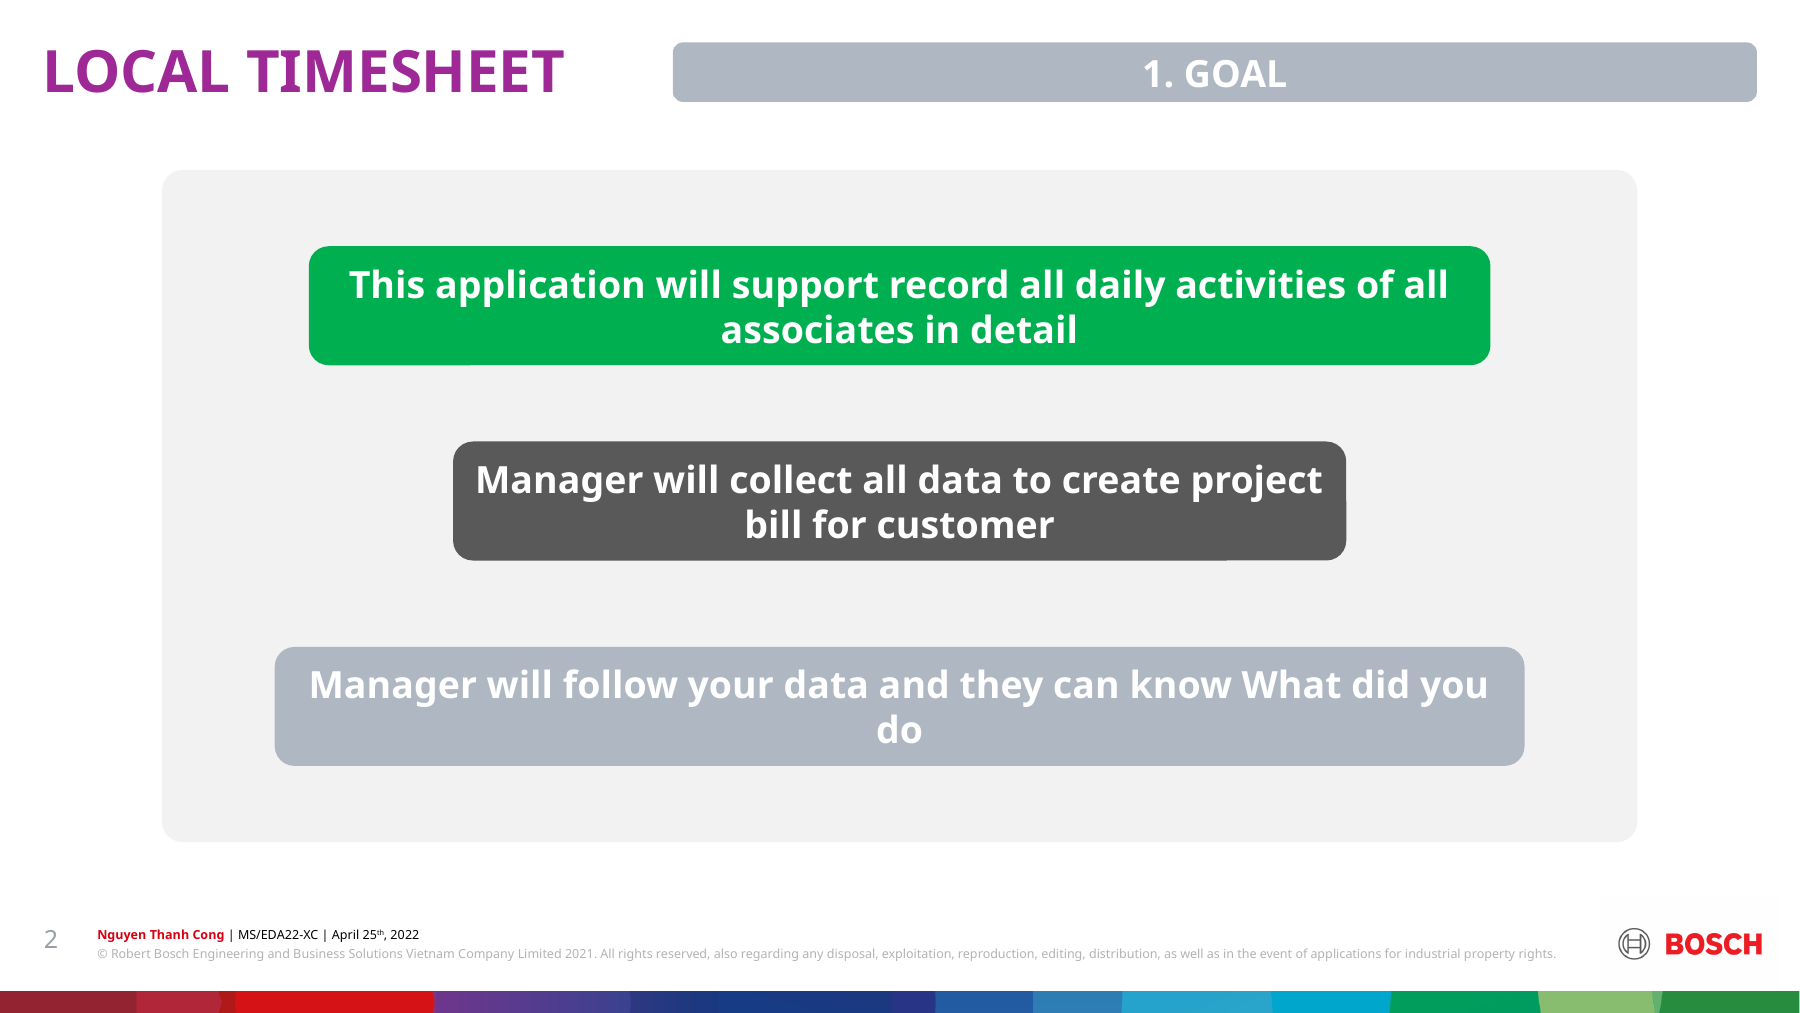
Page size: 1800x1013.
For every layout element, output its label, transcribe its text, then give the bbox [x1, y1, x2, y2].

text_box [161, 169, 1638, 843]
picture [1390, 896, 1800, 1013]
text_box Manager will follow your data and they can know What did you do [274, 646, 1525, 766]
list LOCAL TIMESHEET [42, 42, 1757, 107]
text_box This application will support record all daily activities of all associates in detail [308, 246, 1491, 366]
slide_number 2 [43, 923, 92, 991]
text_box 1. GOAL [672, 42, 1757, 102]
picture [0, 905, 1272, 1013]
text_box Manager will collect all data to create project bill for customer [453, 441, 1347, 561]
